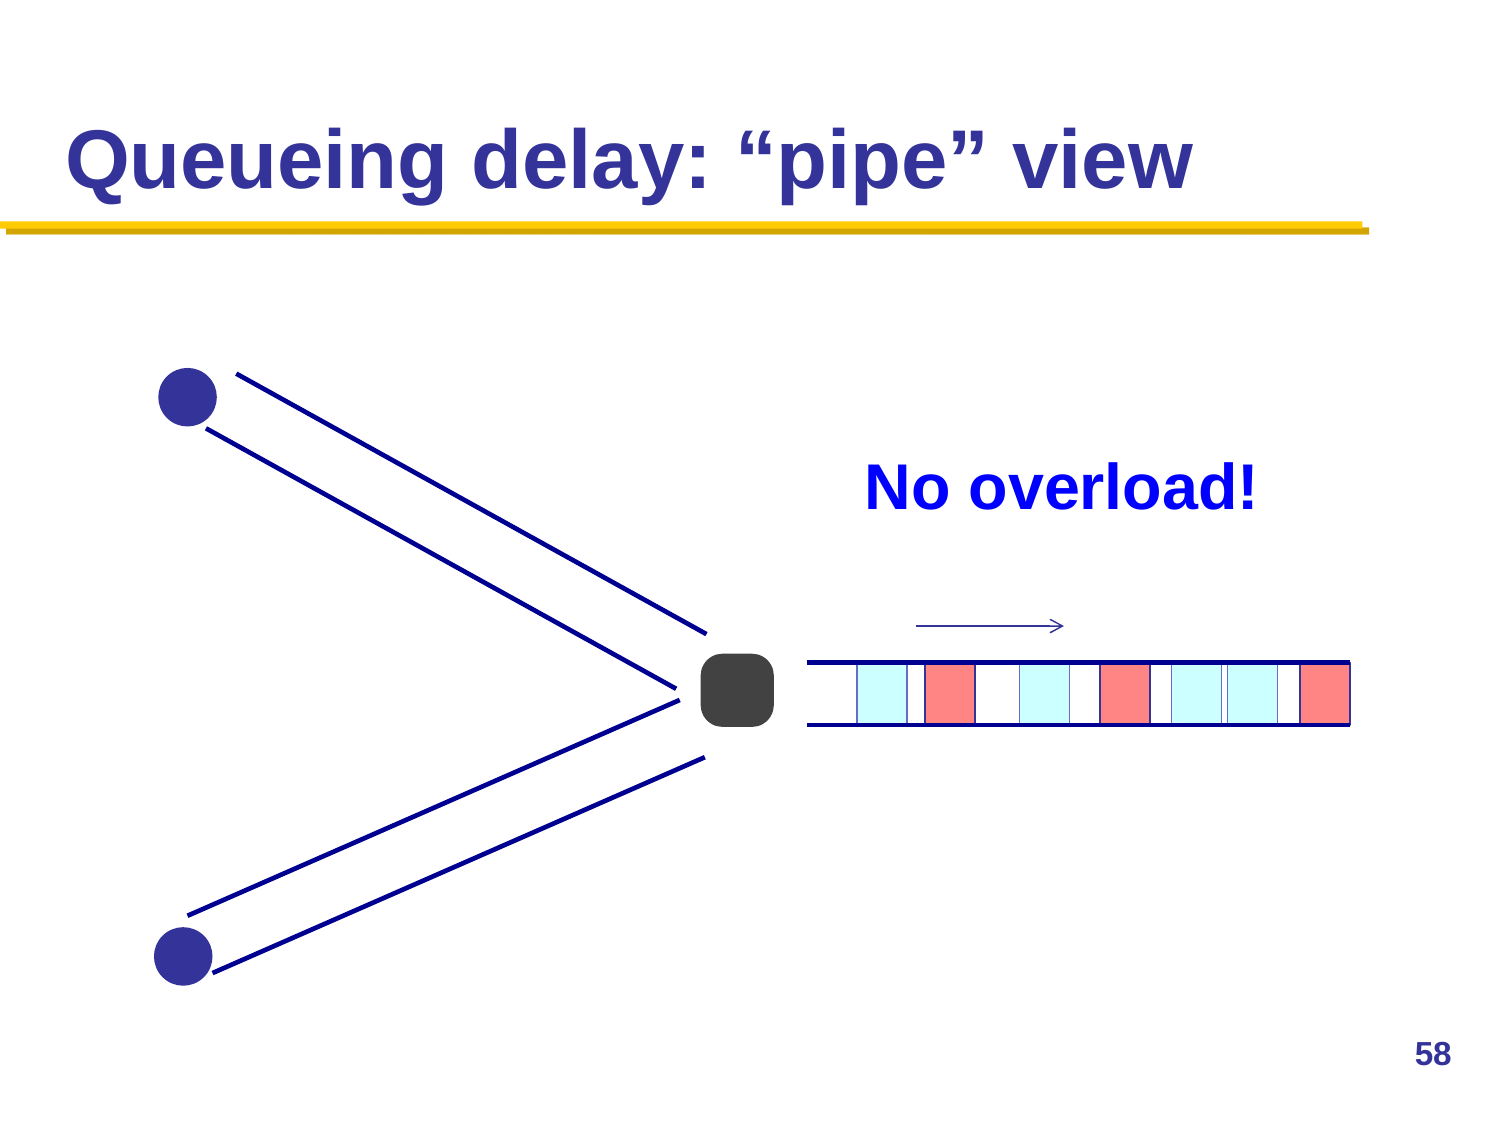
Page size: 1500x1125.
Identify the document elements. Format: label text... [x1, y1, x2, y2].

slide_number 58 [1400, 1025, 1500, 1100]
text_box No overload! [849, 437, 1363, 530]
text_box [153, 927, 213, 986]
text_box [158, 367, 217, 427]
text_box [177, 804, 716, 868]
title Queueing delay: “pipe” view [49, 24, 1451, 213]
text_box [806, 661, 811, 726]
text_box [187, 499, 726, 563]
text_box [812, 662, 1351, 726]
text_box [700, 653, 774, 727]
